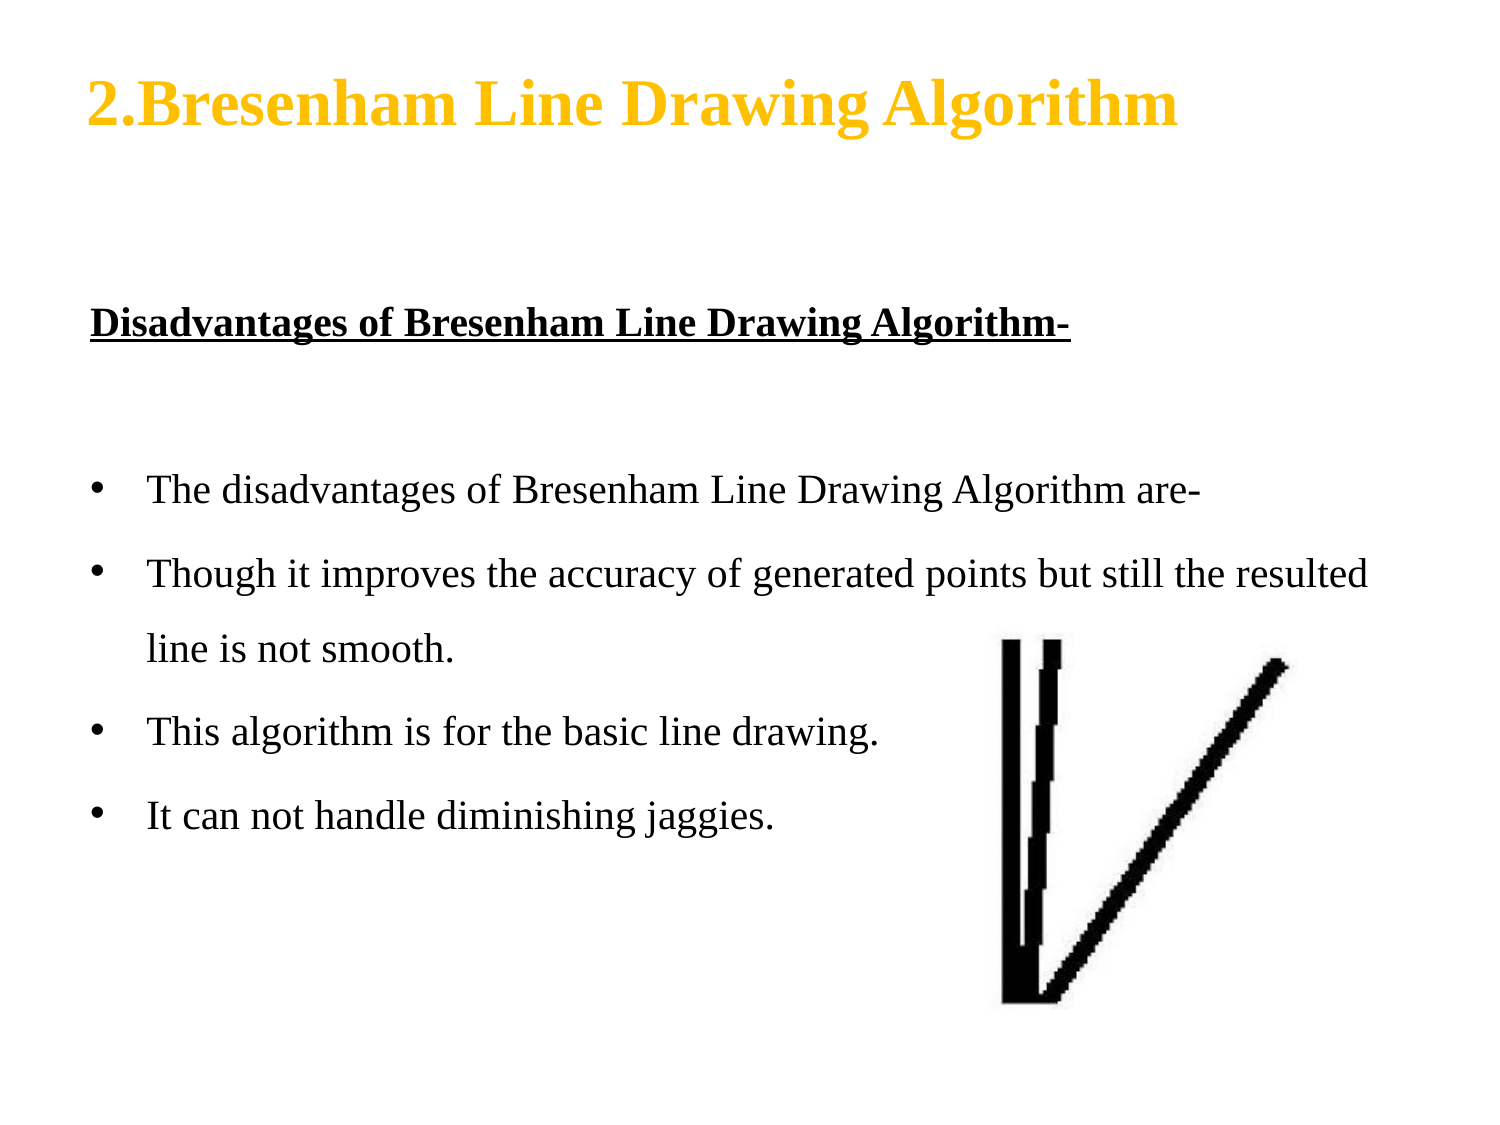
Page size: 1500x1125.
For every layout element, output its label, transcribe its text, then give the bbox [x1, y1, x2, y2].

list Disadvantages of Bresenham Line Drawing Algorithm- The disadvantages of Bresenham Line Drawing Algorithm are- Though it improves the accuracy of generated points but still the resulted line is not smooth. This algorithm is for the basic line drawing. It can not handle diminishing jaggies. [75, 262, 1425, 1005]
text_box 2.Bresenham Line Drawing Algorithm [0, 45, 1309, 233]
picture [985, 621, 1299, 1014]
